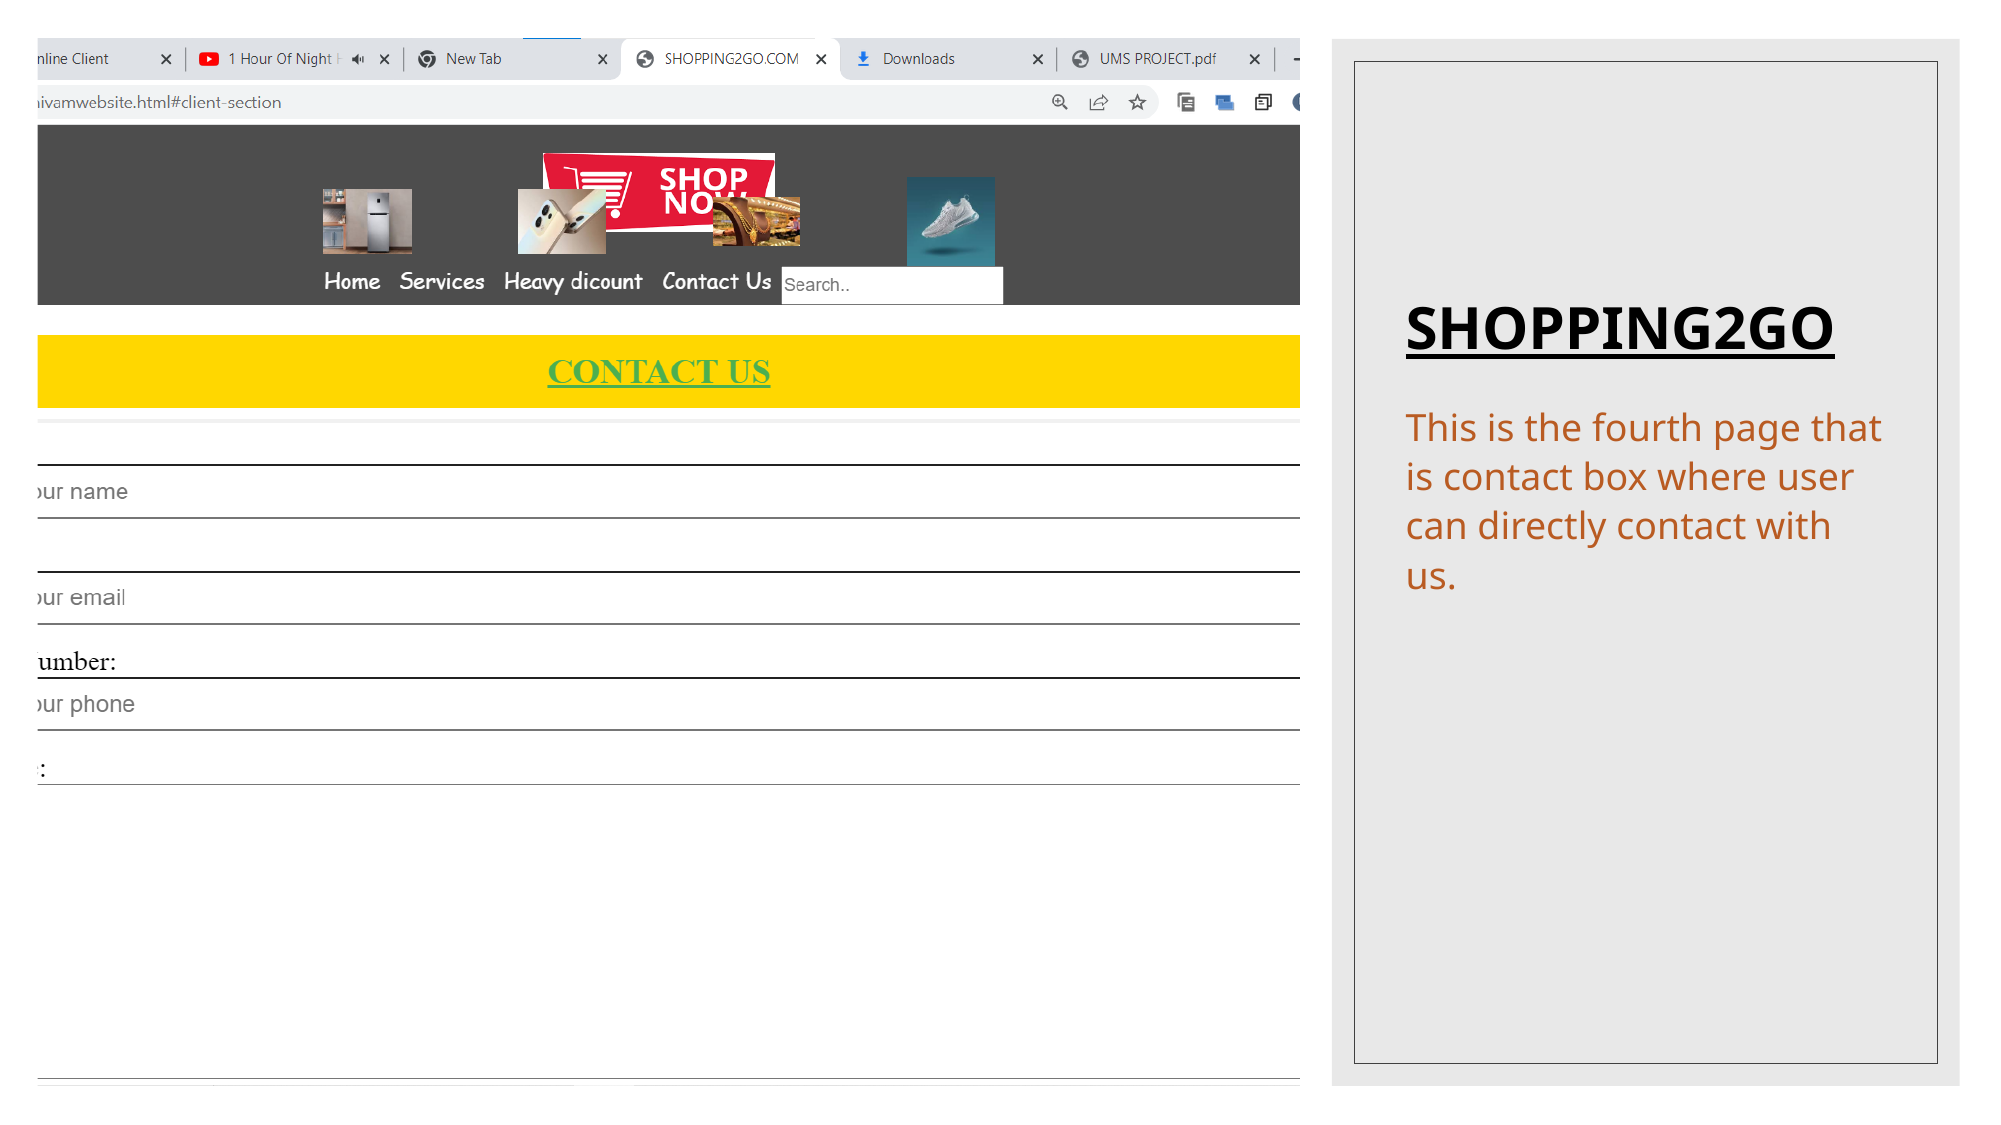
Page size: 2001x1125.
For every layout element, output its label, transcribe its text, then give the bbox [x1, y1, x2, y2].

list This is the fourth page that is contact box where user can directly contact with us. [1390, 391, 1907, 968]
picture [37, 38, 1300, 1086]
title SHOPPING2GO [1390, 98, 1907, 369]
